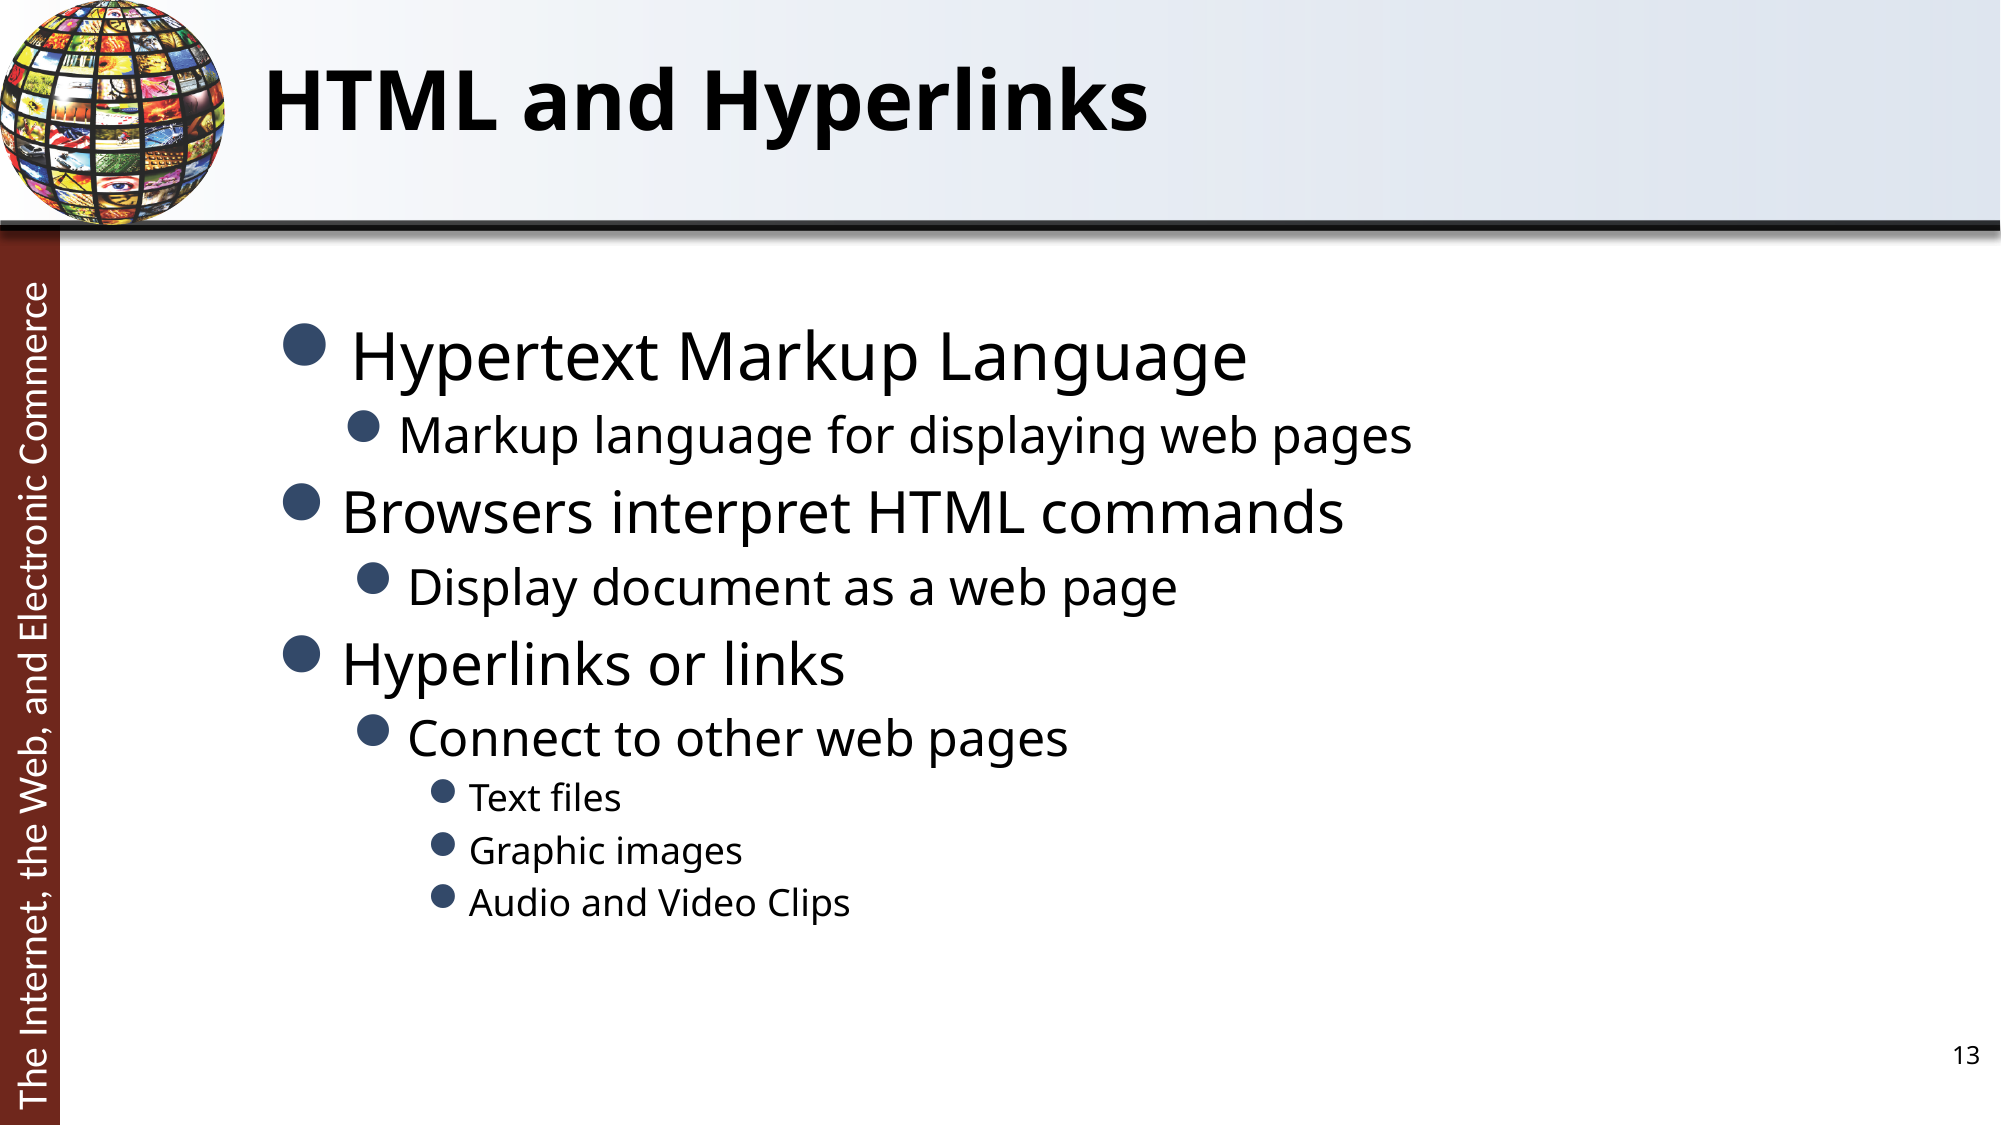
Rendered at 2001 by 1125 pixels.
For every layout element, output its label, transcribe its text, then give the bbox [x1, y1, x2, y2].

slide_number 13 [1795, 1033, 1996, 1079]
title HTML and Hyperlinks [247, 0, 1985, 195]
list Hypertext Markup Language Markup language for displaying web pages Browsers interpret HTML commands Display document as a web page Hyperlinks or links Connect to other web pages Text files Graphic images Audio and Video Clips [262, 306, 1749, 1000]
picture [0, 0, 225, 225]
